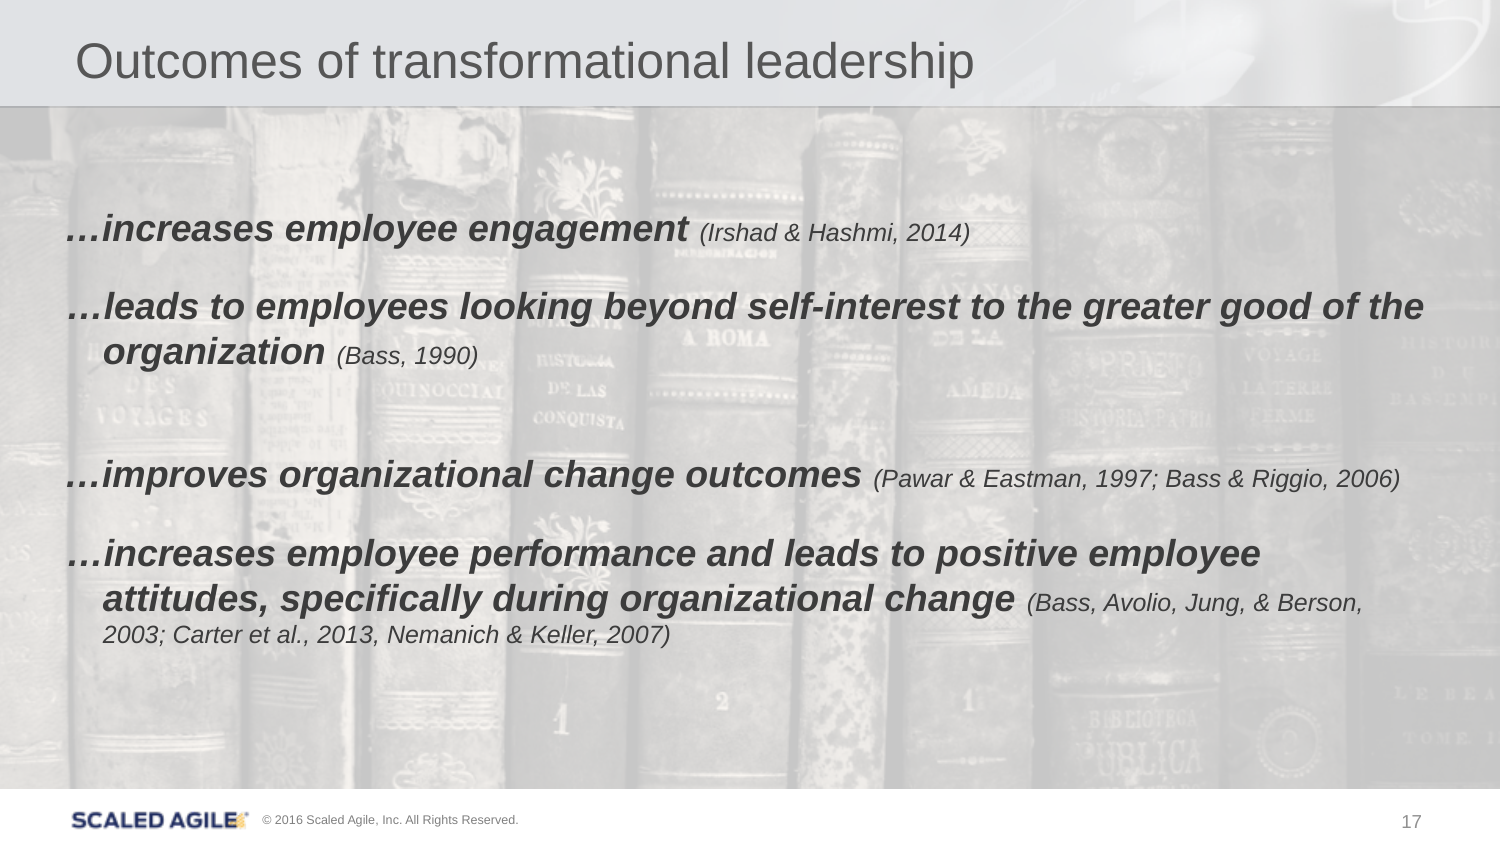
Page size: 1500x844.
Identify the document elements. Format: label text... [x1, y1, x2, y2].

title Outcomes of transformational leadership [74, 27, 1425, 84]
picture [69, 809, 254, 831]
picture [0, 0, 1500, 789]
